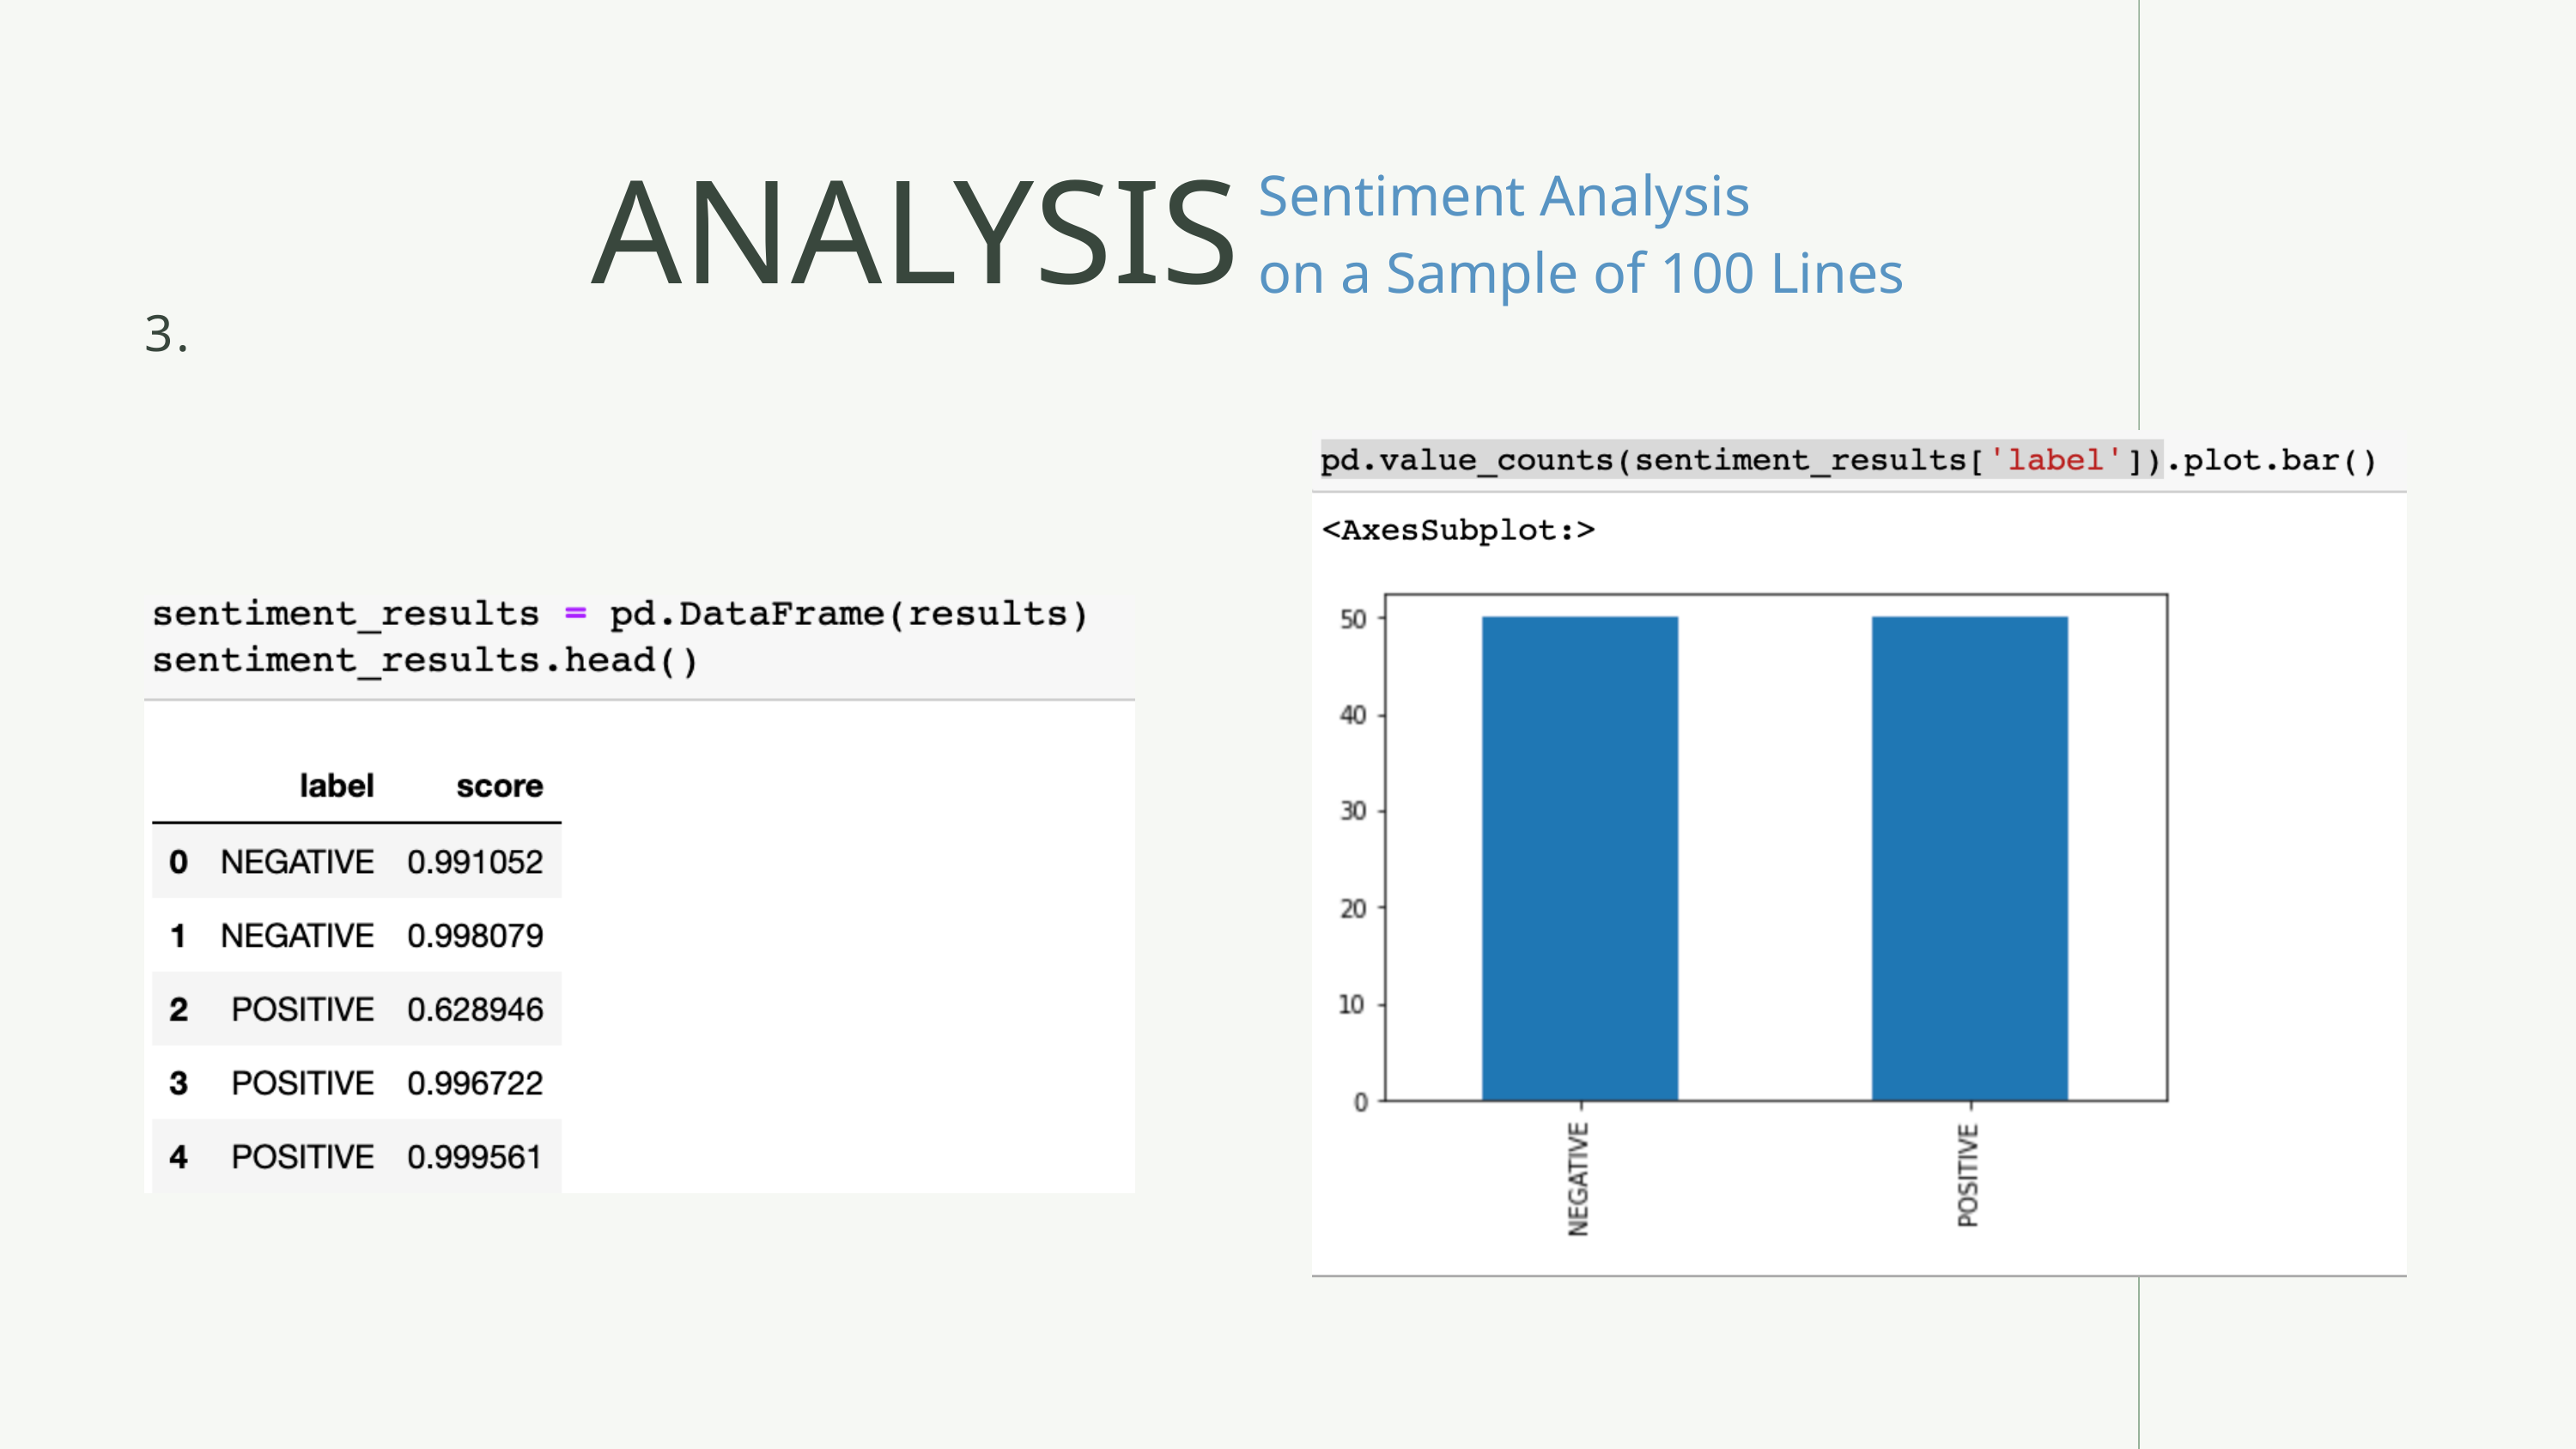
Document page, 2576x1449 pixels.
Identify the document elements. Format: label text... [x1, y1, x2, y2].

picture [144, 595, 1135, 1193]
text_box ANALYSIS [591, 147, 1544, 312]
text_box 3. [144, 291, 461, 361]
text_box Sentiment Analysis on a Sample of 100 Lines [1544, 149, 2140, 305]
picture [1312, 430, 2407, 1277]
